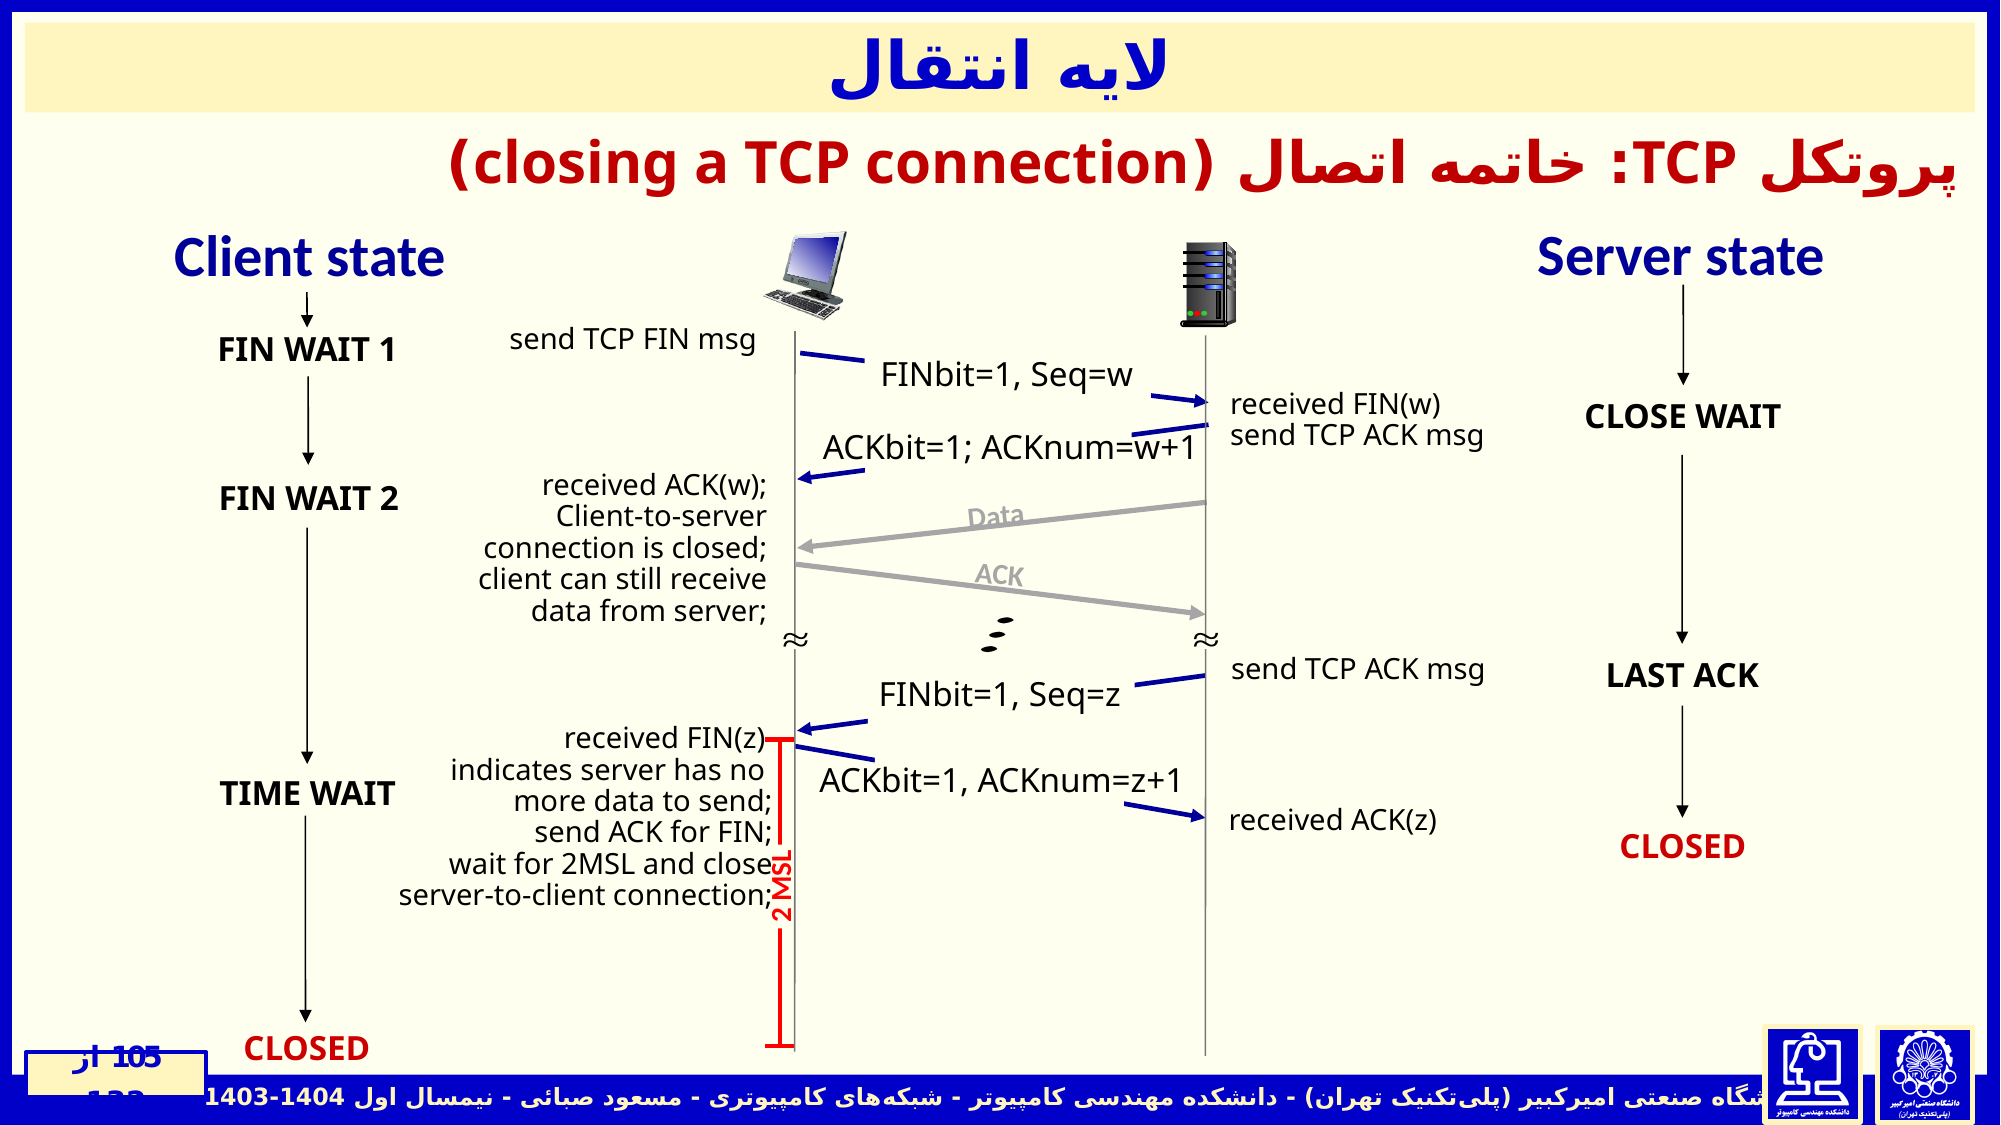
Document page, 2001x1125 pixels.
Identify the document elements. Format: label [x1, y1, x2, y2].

text_box [1560, 284, 1806, 443]
text_box [1585, 454, 1779, 703]
text_box [224, 821, 390, 1075]
text_box [196, 527, 419, 821]
text_box [742, 227, 1239, 1056]
text_box [0, 0, 2000, 1125]
text_box [1239, 381, 1549, 480]
text_box [193, 292, 422, 377]
text_box [1239, 647, 1550, 731]
text_box [1239, 746, 1460, 845]
text_box [194, 376, 424, 526]
text_box [498, 316, 742, 408]
